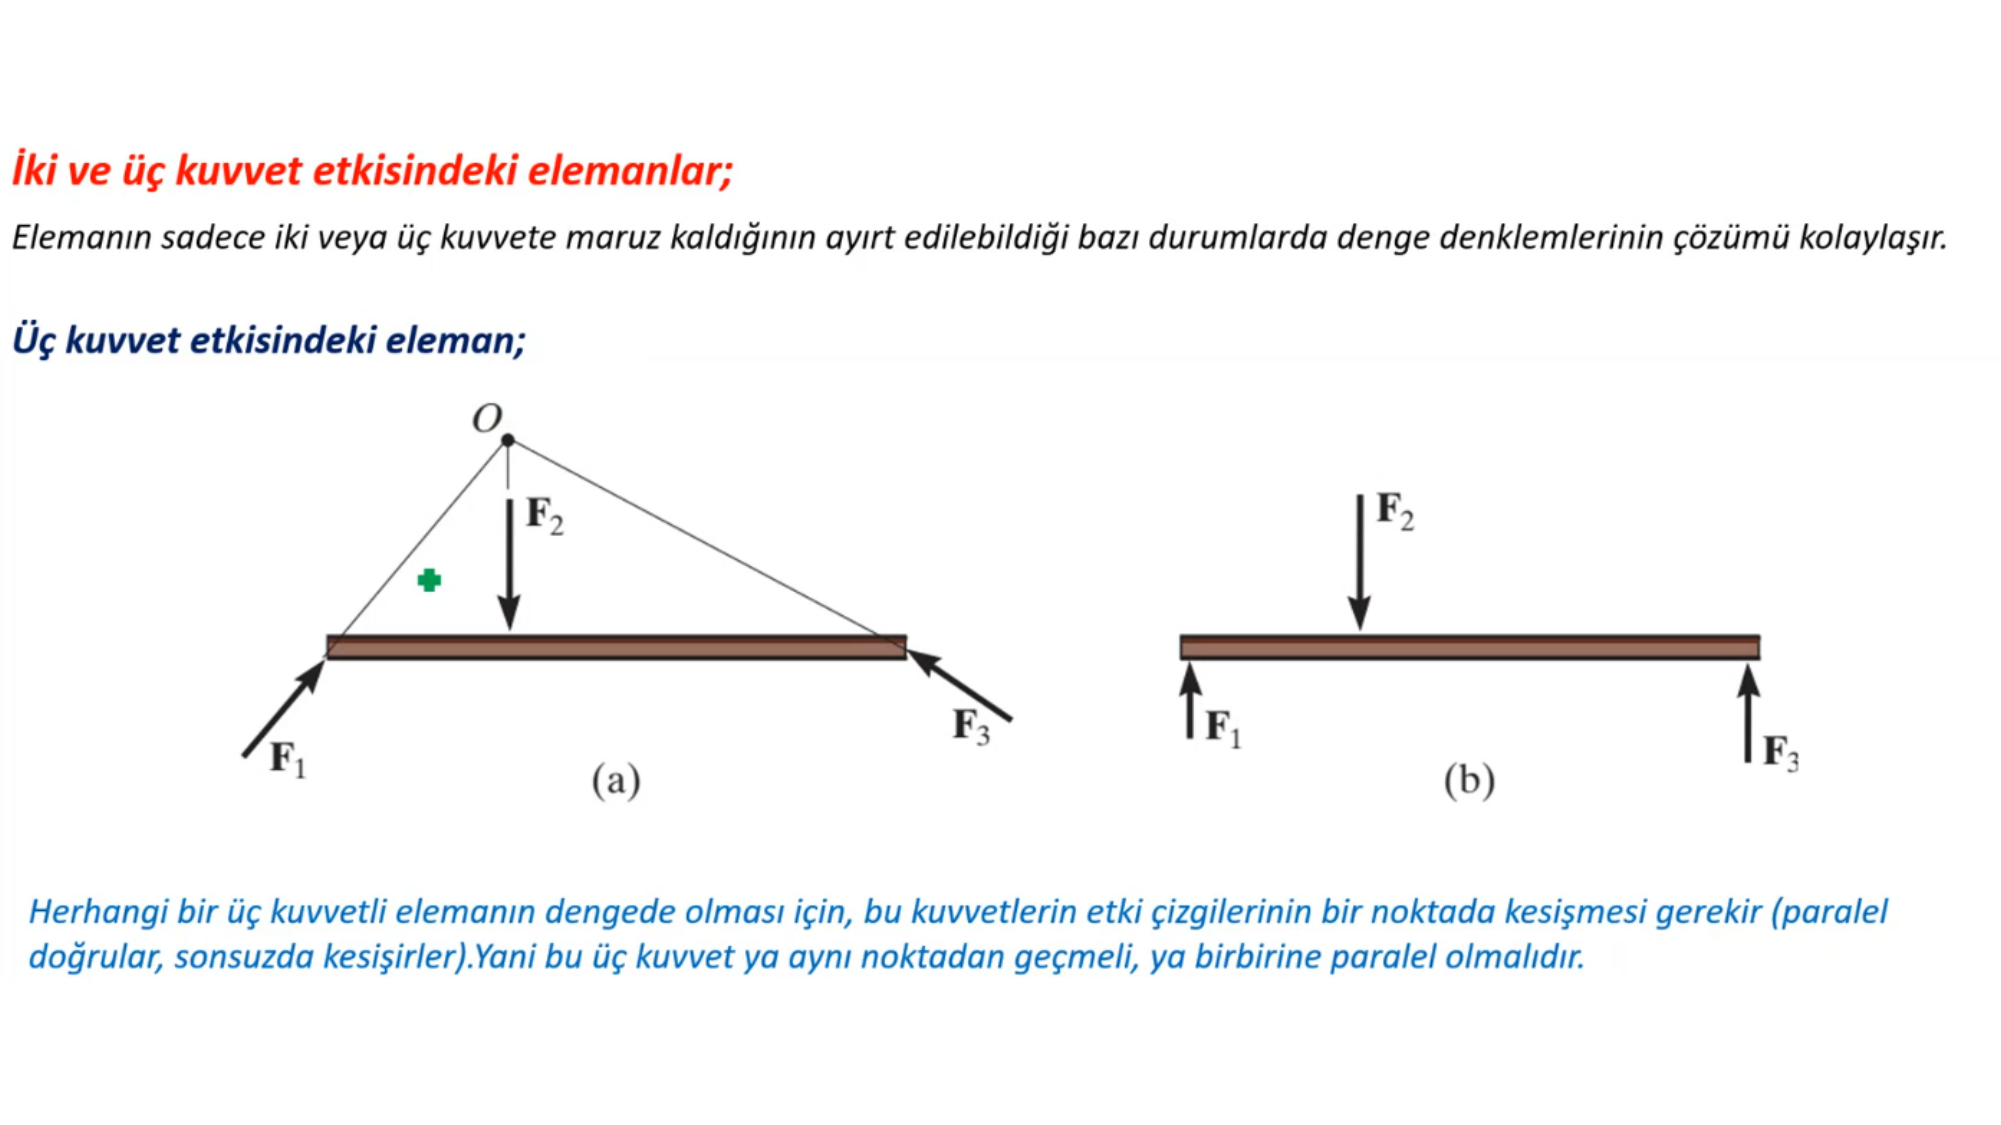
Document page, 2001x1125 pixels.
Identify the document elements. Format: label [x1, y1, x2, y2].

picture [0, 143, 2000, 982]
